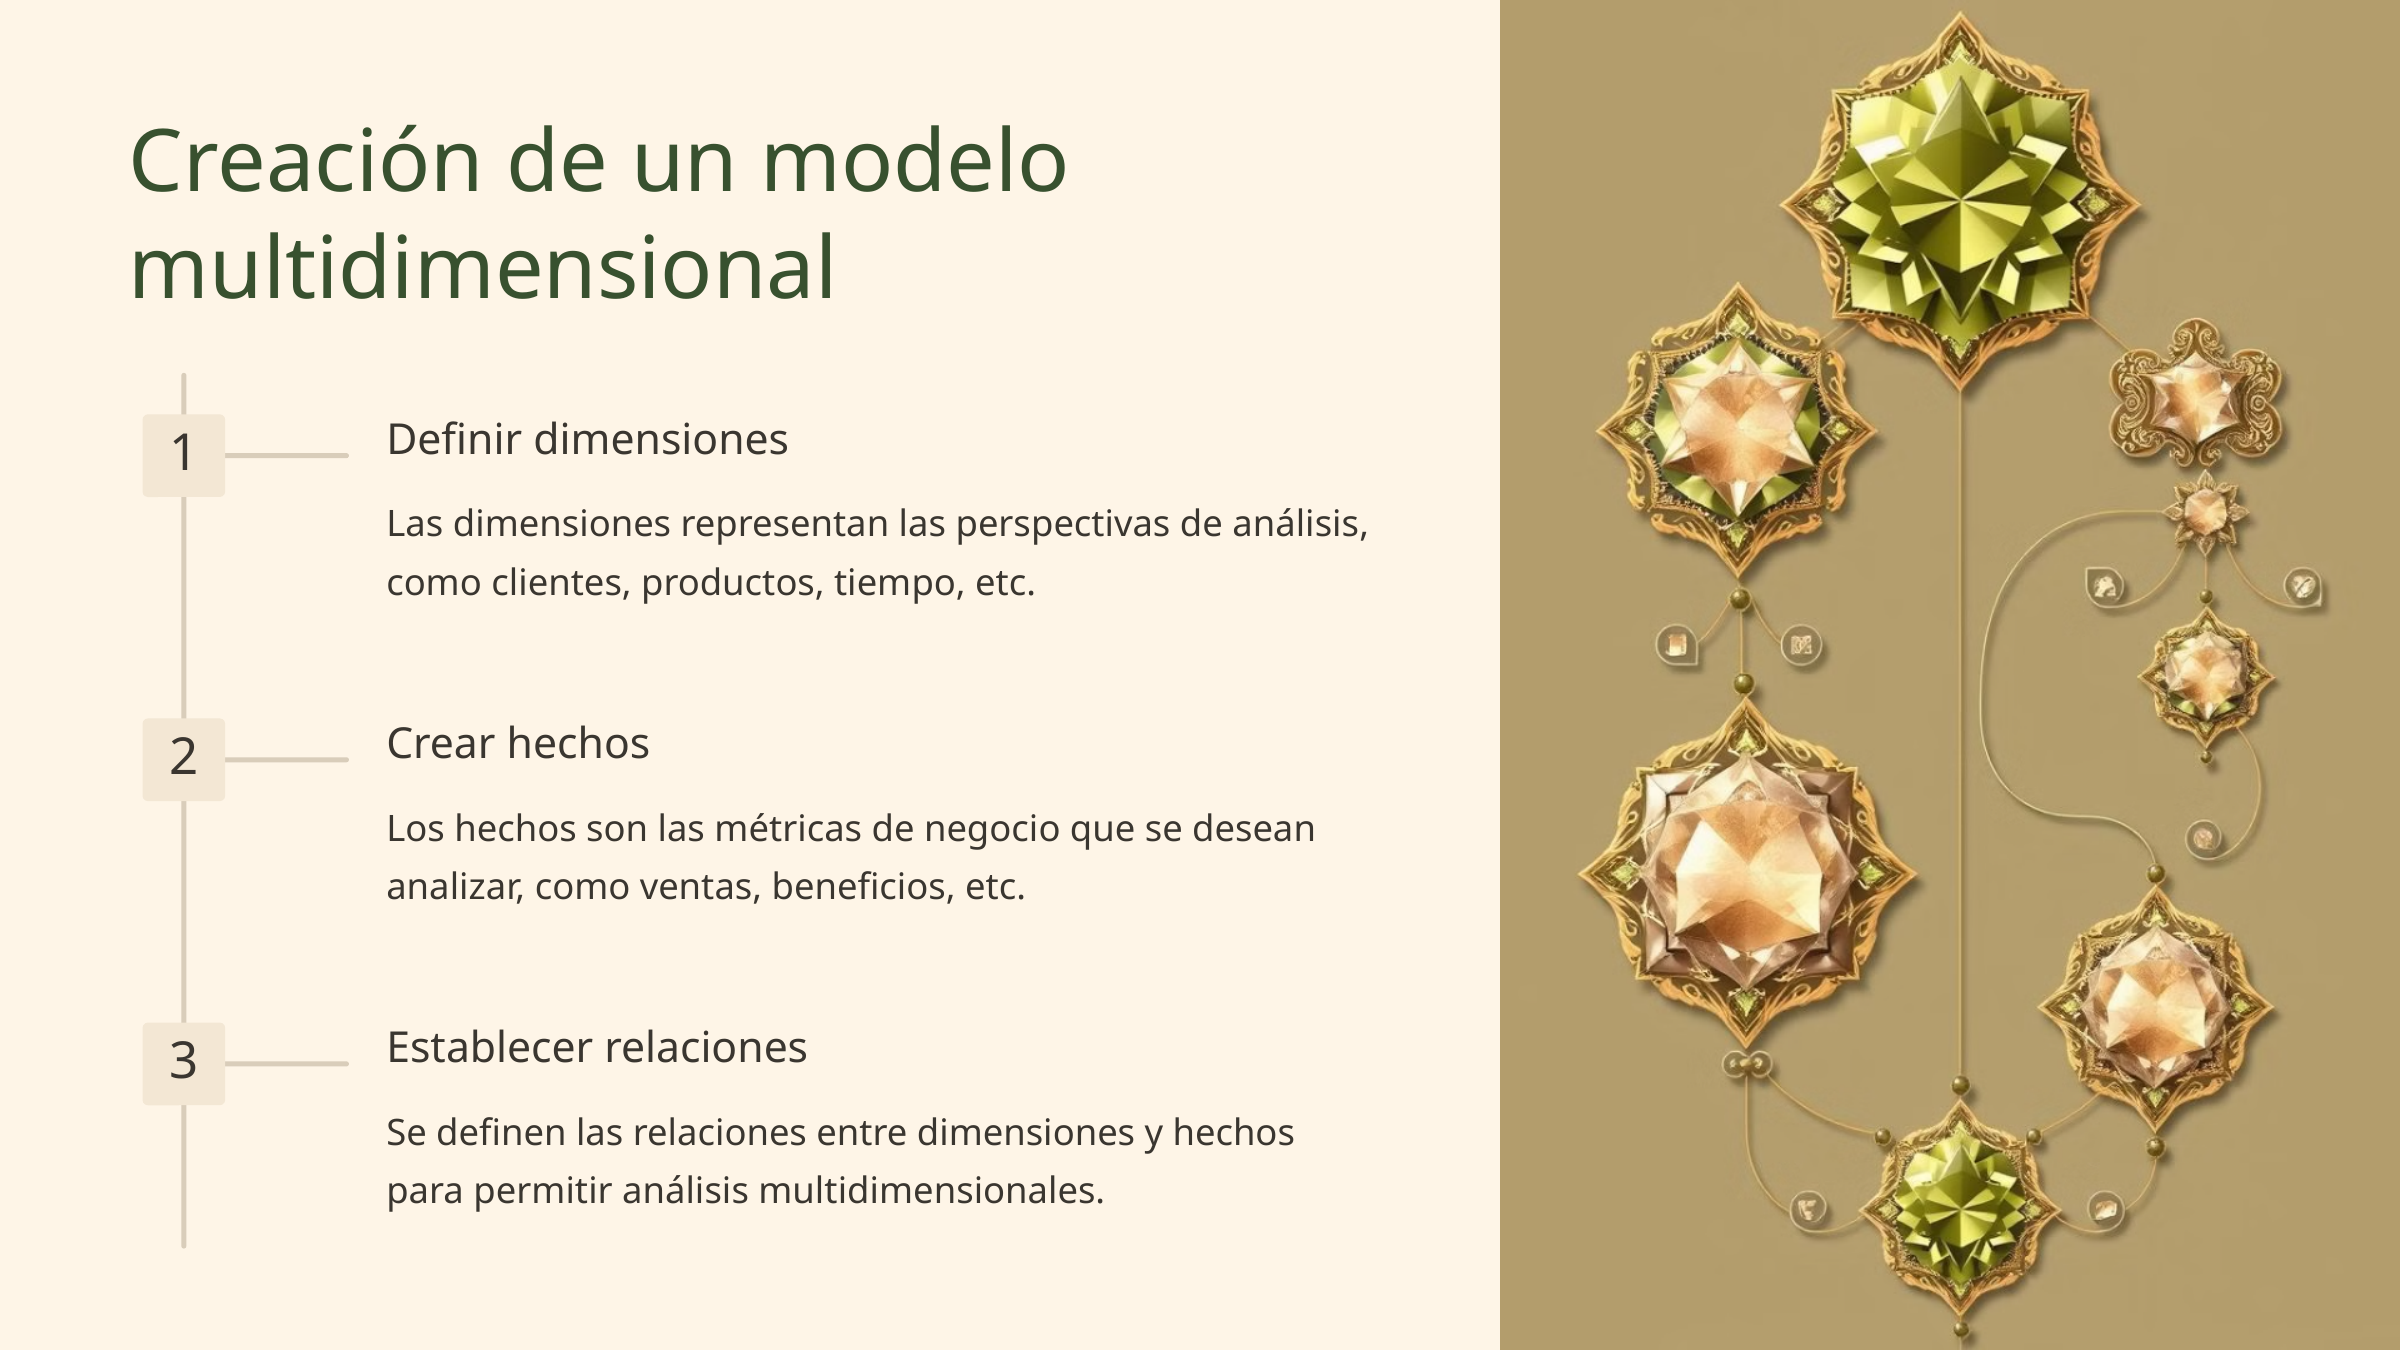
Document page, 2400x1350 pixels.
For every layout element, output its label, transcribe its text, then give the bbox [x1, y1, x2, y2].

text_box Definir dimensiones [386, 409, 819, 464]
text_box [142, 718, 226, 802]
text_box Crear hechos [386, 713, 819, 768]
text_box [142, 414, 226, 498]
text_box [226, 1061, 349, 1067]
text_box 2 [169, 733, 198, 786]
text_box Creación de un modelo multidimensional [128, 101, 1372, 318]
text_box Los hechos son las métricas de negocio que se desean analizar, como ventas, beneficios, etc. [386, 789, 1372, 908]
text_box [181, 802, 187, 1022]
text_box Se definen las relaciones entre dimensiones y hechos para permitir análisis multidimensionales. [386, 1094, 1372, 1212]
text_box [226, 453, 349, 459]
text_box [181, 1106, 187, 1249]
text_box [226, 757, 349, 763]
text_box [181, 497, 187, 718]
text_box [181, 372, 187, 414]
text_box [142, 1022, 226, 1106]
text_box 1 [174, 429, 194, 482]
text_box Establecer relaciones [386, 1017, 819, 1072]
picture [1499, 0, 2400, 1350]
text_box Las dimensiones representan las perspectivas de análisis, como clientes, productos, tiempo, etc. [386, 485, 1372, 604]
text_box 3 [169, 1037, 199, 1090]
